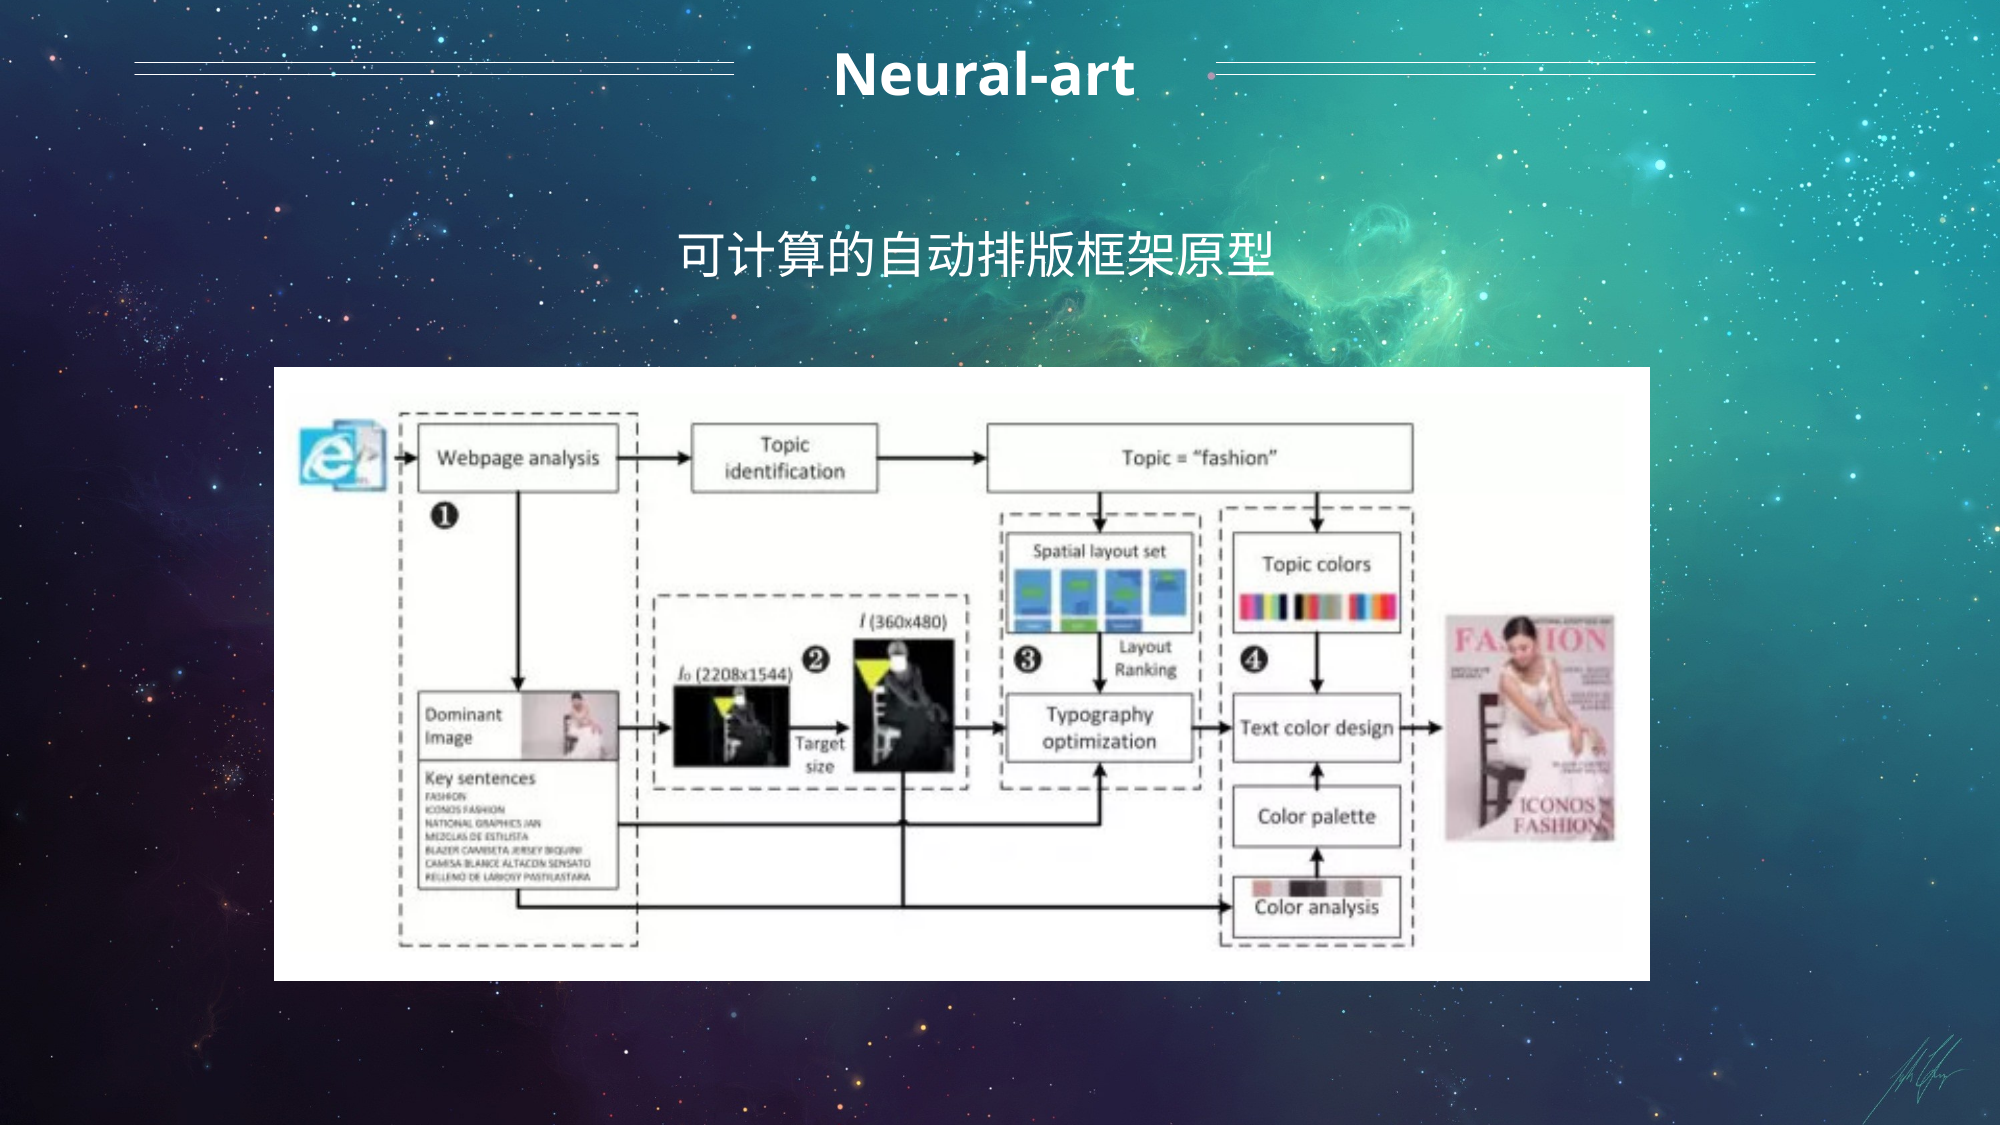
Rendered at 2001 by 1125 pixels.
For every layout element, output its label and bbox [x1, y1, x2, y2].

text_box [134, 29, 1816, 116]
picture [0, 0, 2000, 1125]
